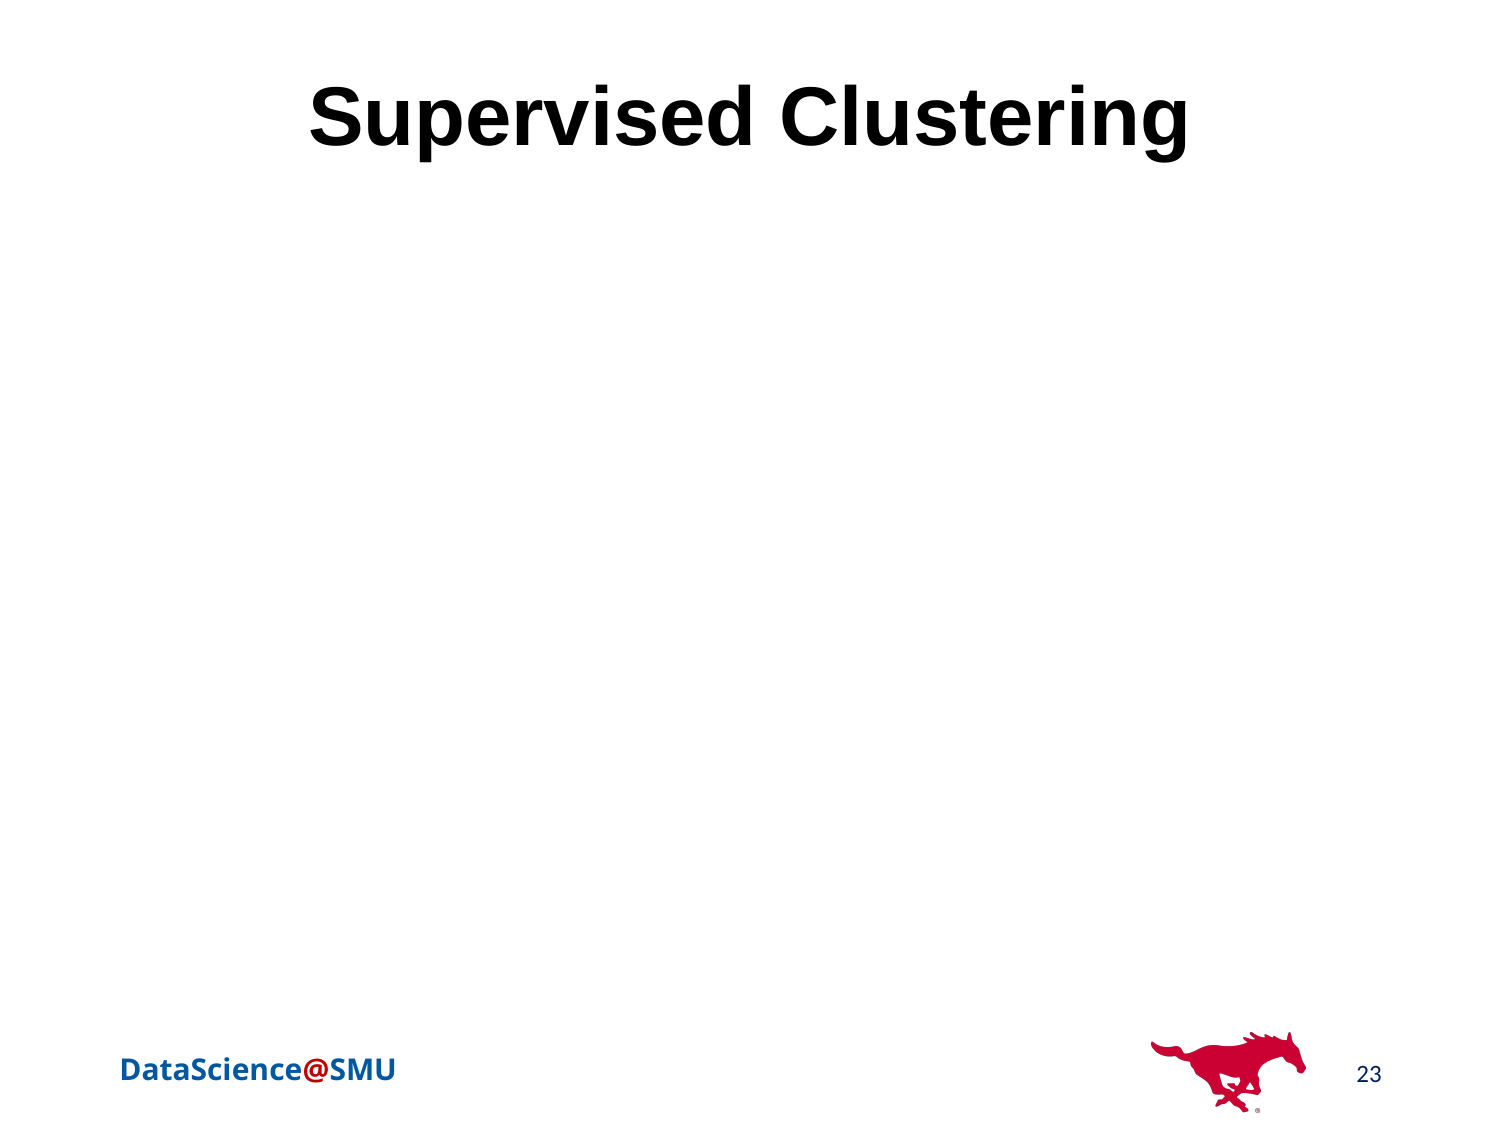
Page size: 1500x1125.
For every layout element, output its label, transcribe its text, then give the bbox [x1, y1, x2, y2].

picture [1151, 1032, 1306, 1042]
title Supervised Clustering [103, 59, 1397, 278]
slide_number 23 [1059, 1042, 1397, 1103]
picture [1151, 1103, 1306, 1113]
